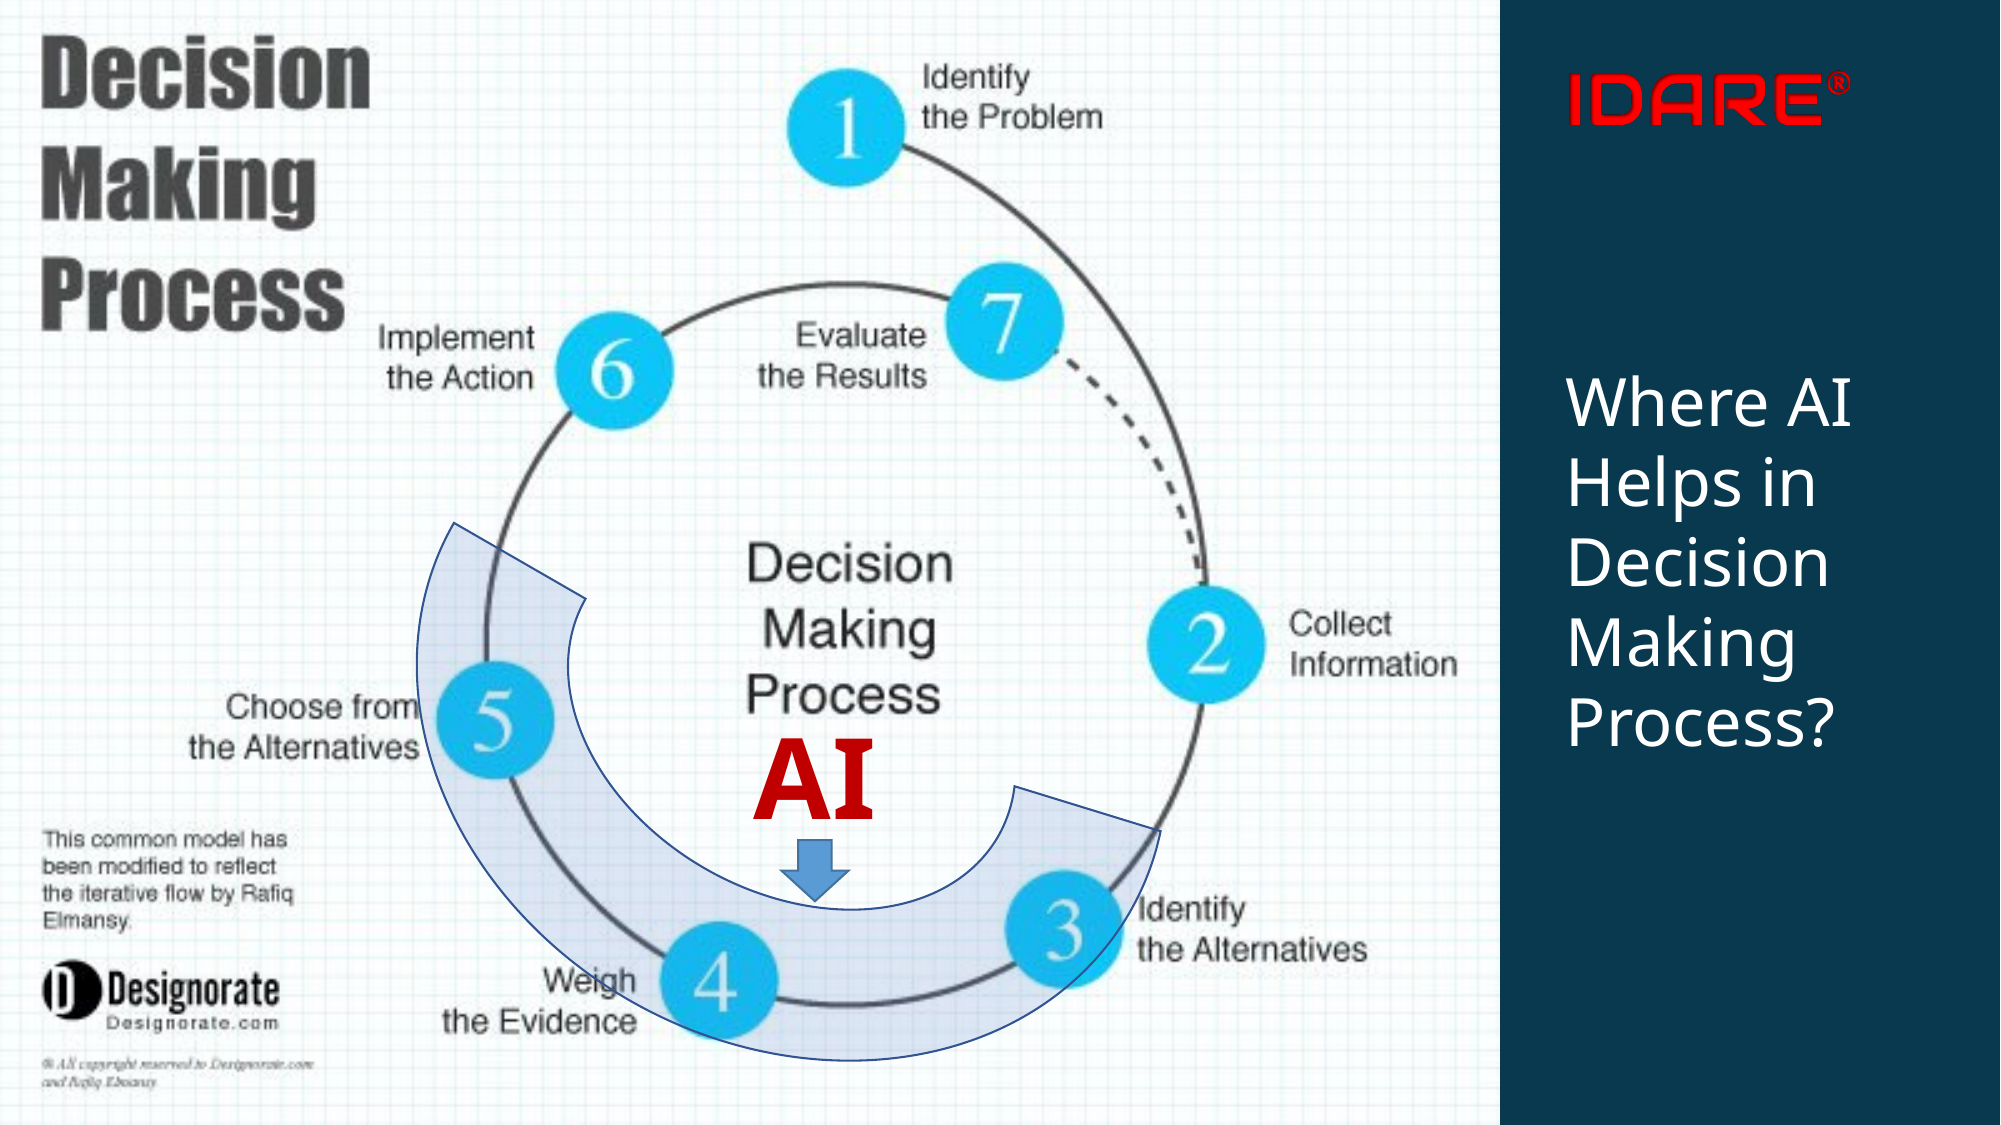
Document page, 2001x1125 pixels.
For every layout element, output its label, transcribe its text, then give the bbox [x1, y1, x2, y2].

text_box Where AI Helps in Decision Making Process? [1551, 352, 1917, 768]
picture [1520, 34, 1882, 189]
picture [0, 0, 1500, 1125]
